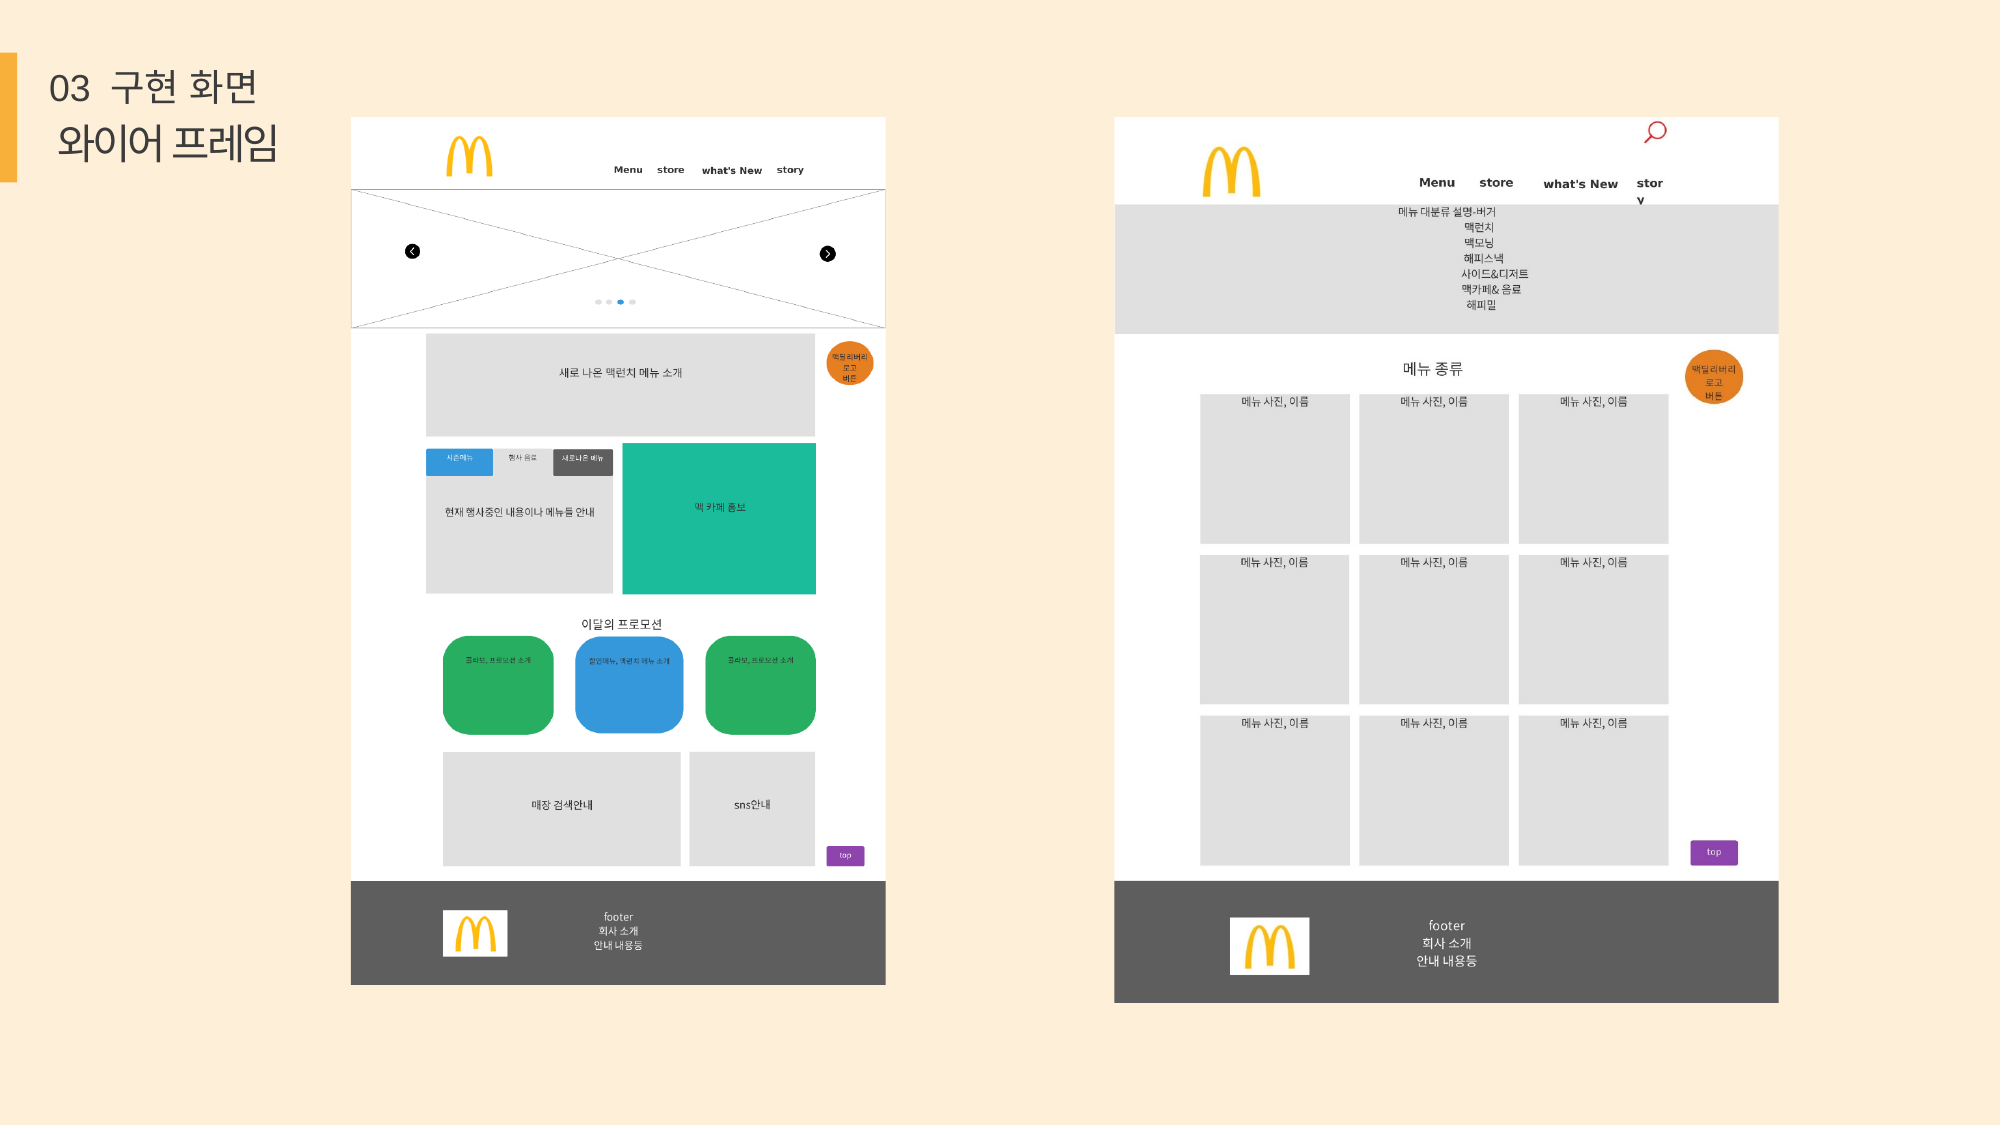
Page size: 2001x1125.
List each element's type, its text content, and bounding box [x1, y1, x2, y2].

text_box 03 구현 화면 [34, 56, 274, 117]
picture [1114, 117, 1779, 1003]
picture [350, 117, 886, 985]
text_box [0, 52, 18, 183]
text_box 와이어 프레임 [42, 110, 297, 176]
